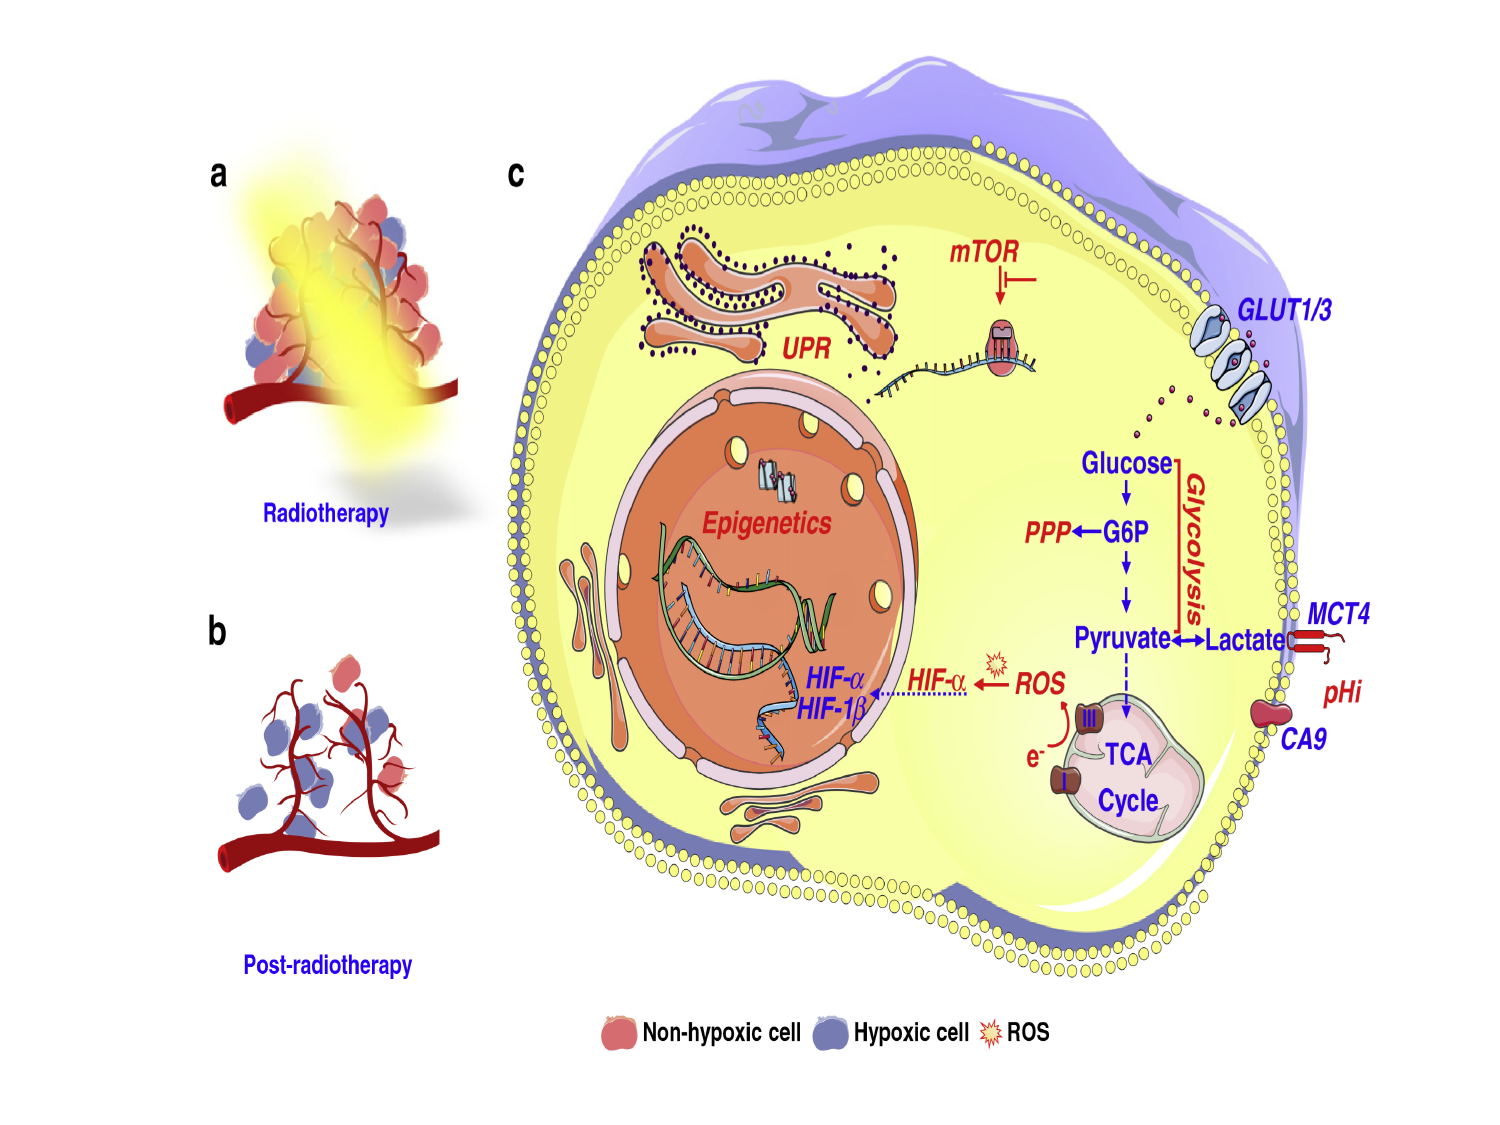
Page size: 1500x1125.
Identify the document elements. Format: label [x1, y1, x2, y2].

picture [200, 53, 1413, 1072]
